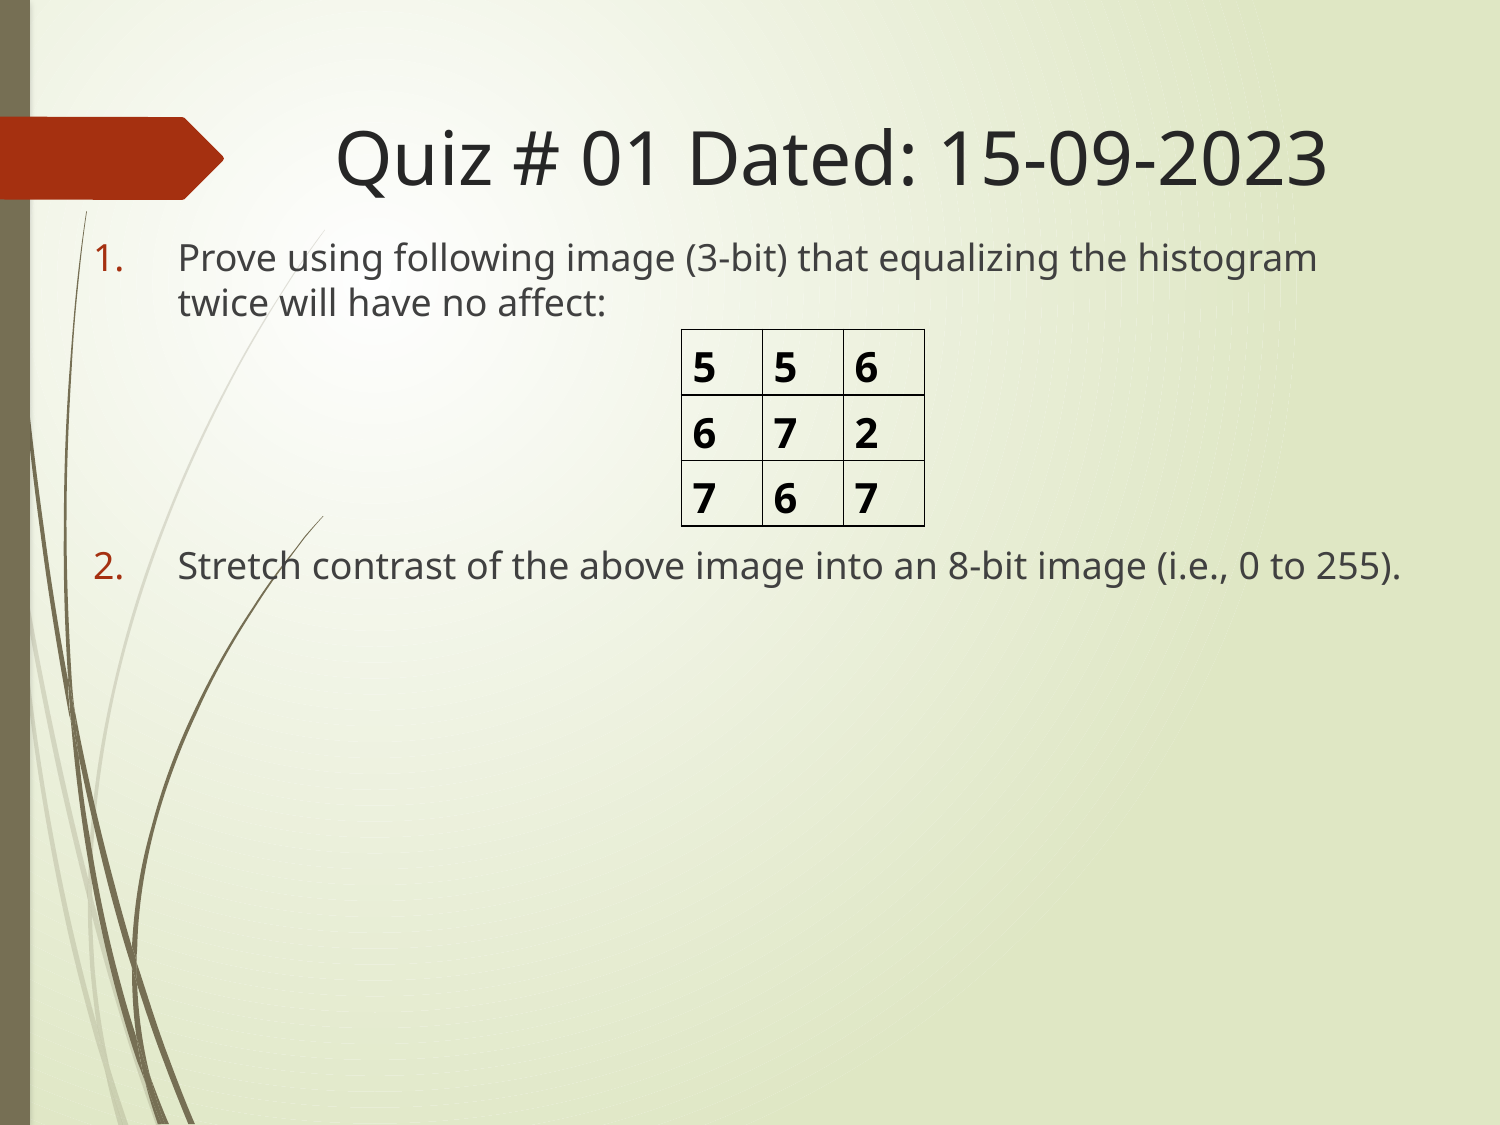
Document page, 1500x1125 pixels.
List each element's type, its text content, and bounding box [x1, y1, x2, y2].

table_header 6 [844, 330, 924, 394]
table_cell 7 [763, 396, 843, 460]
table_cell 6 [763, 461, 843, 525]
list Prove using following image (3-bit) that equalizing the histogram twice will have no affect: Stretch contrast of the above image into an 8-bit image (i.e., 0 to 255). [78, 226, 1429, 1084]
table_cell 7 [682, 461, 762, 525]
table_cell 6 [682, 396, 762, 460]
title Quiz # 01 Dated: 15-09-2023 [319, 102, 1400, 226]
table_header 5 [682, 330, 762, 394]
table_header 5 [763, 330, 843, 394]
table_cell 2 [844, 396, 924, 460]
table_cell 7 [844, 461, 924, 525]
